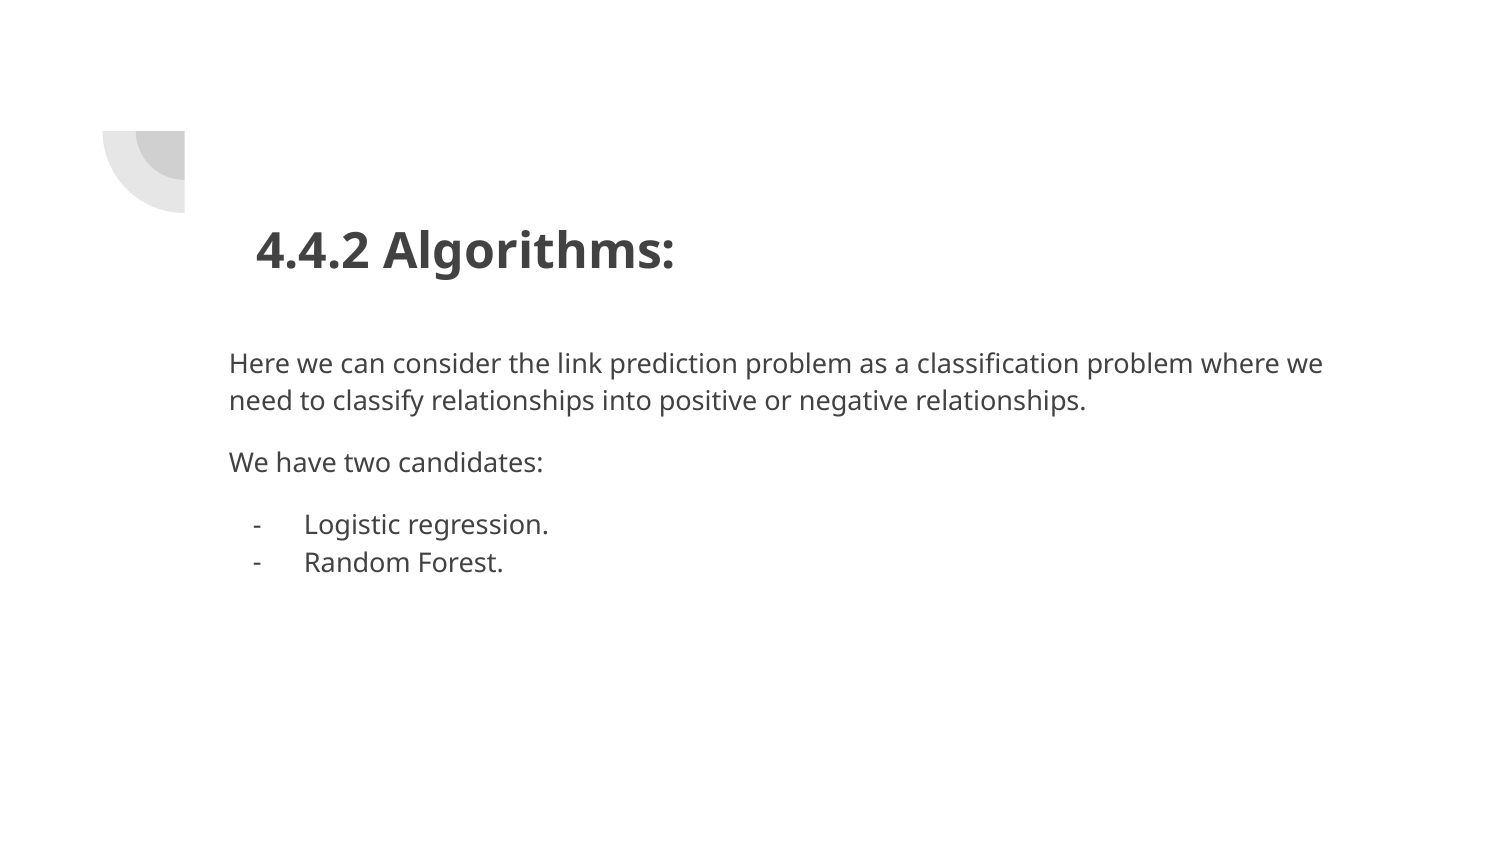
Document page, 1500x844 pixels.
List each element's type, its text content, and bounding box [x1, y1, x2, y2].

list Here we can consider the link prediction problem as a classification problem where we need to classify relationships into positive or negative relationships. We have two candidates: Logistic regression. Random Forest. [213, 326, 1368, 744]
title 4.4.2 Algorithms: [241, 203, 1244, 309]
